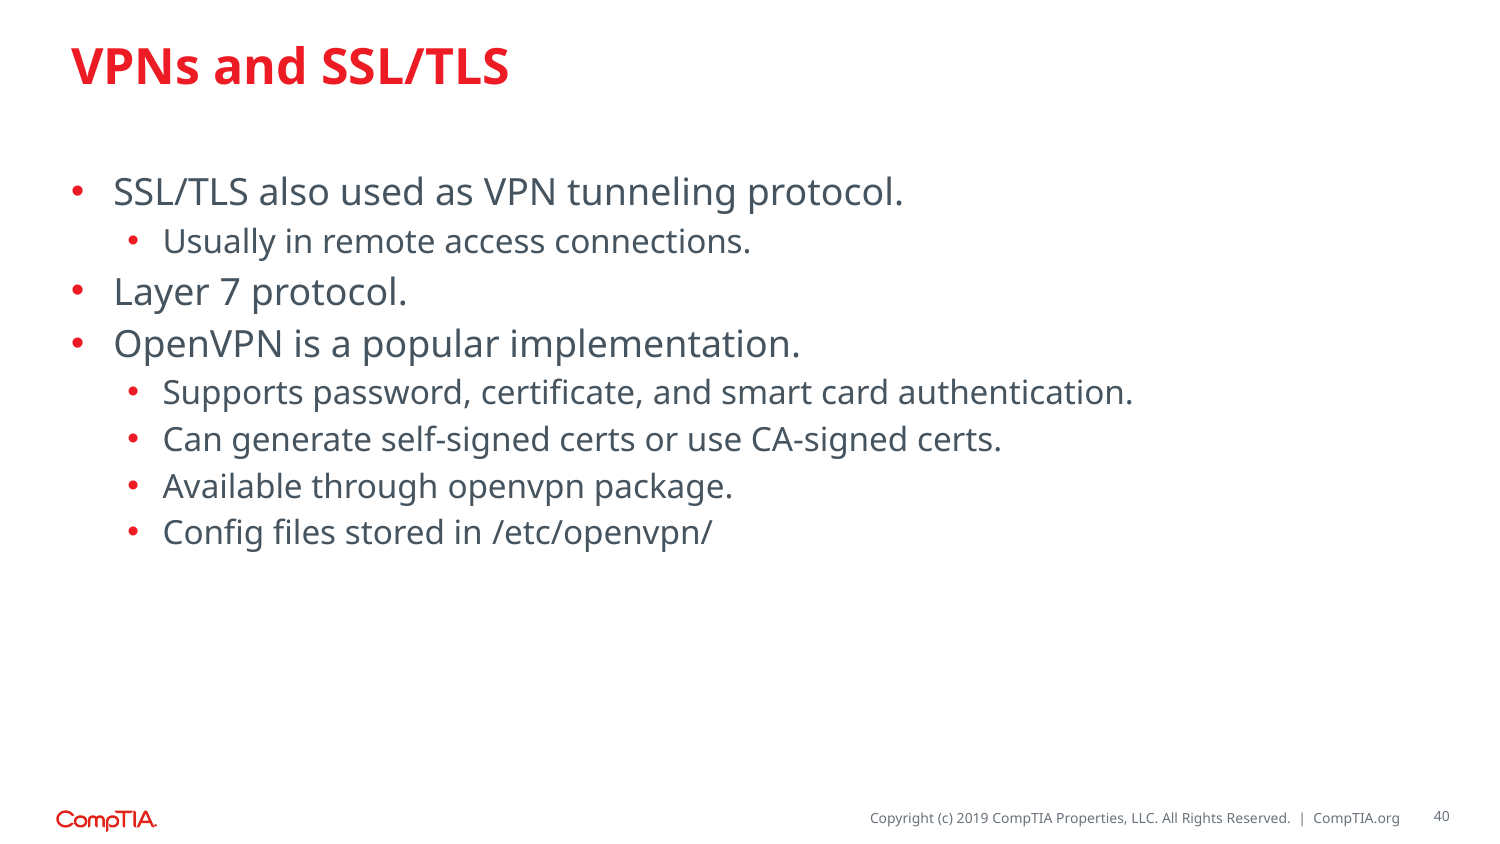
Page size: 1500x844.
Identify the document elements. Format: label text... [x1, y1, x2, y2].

title VPNs and SSL/TLS [56, 12, 1444, 117]
list SSL/TLS also used as VPN tunneling protocol. Usually in remote access connections. Layer 7 protocol. OpenVPN is a popular implementation. Supports password, certificate, and smart card authentication. Can generate self-signed certs or use CA-signed certs. Available through openvpn package. Config files stored in /etc/openvpn/ [56, 160, 1444, 746]
slide_number 40 [1407, 800, 1450, 835]
